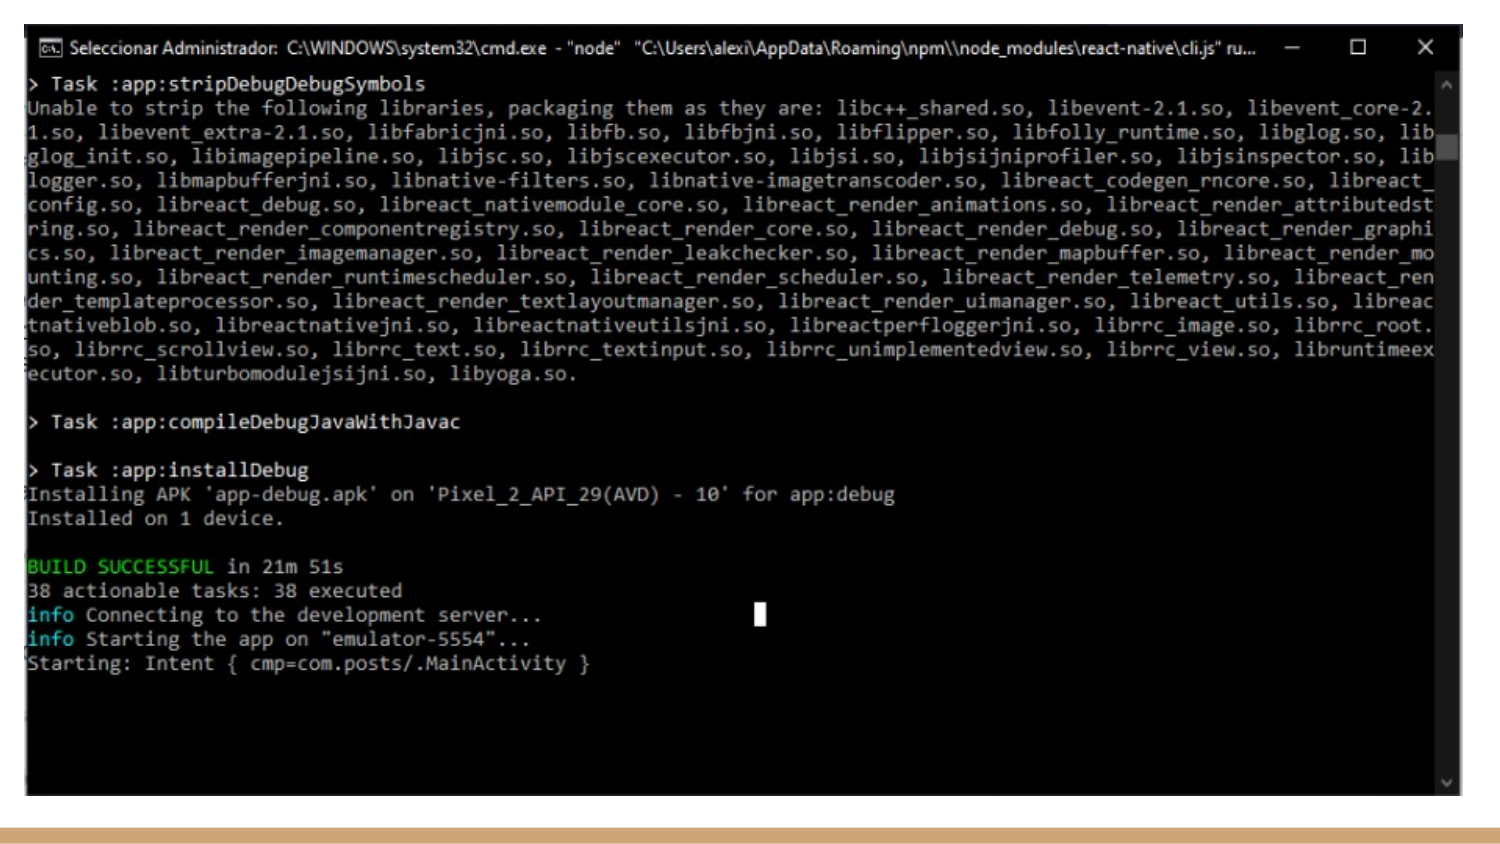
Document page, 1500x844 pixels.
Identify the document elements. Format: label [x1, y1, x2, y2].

picture [24, 24, 1463, 796]
